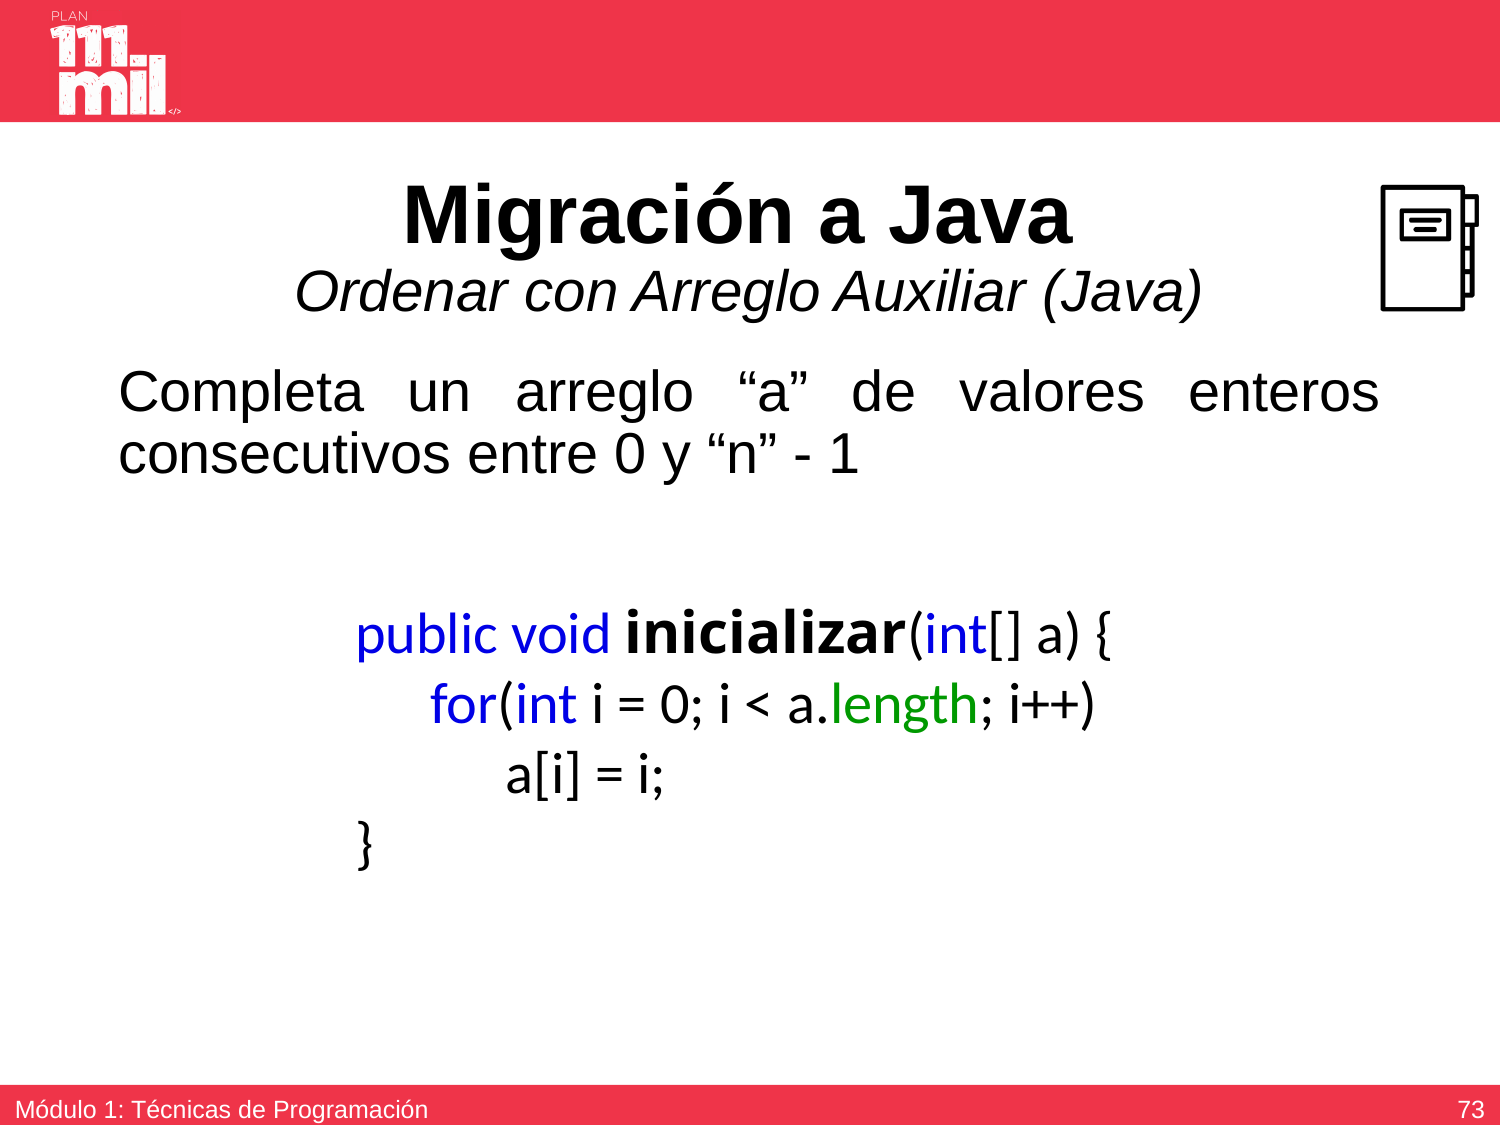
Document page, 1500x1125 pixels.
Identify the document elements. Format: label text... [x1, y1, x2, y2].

list Completa un arreglo “a” de valores enteros consecutivos entre 0 y “n” - 1 [103, 354, 1397, 495]
footer Módulo 1: Técnicas de Programación [0, 1078, 507, 1125]
text_box public void inicializar(int[] a) { for(int i = 0; i < a.length; i++) a[i] = i; } [340, 587, 1160, 883]
title Migración a Java Ordenar con Arreglo Auxiliar (Java) [103, 147, 1397, 348]
picture [1350, 173, 1500, 323]
slide_number 72 [1162, 1078, 1500, 1125]
